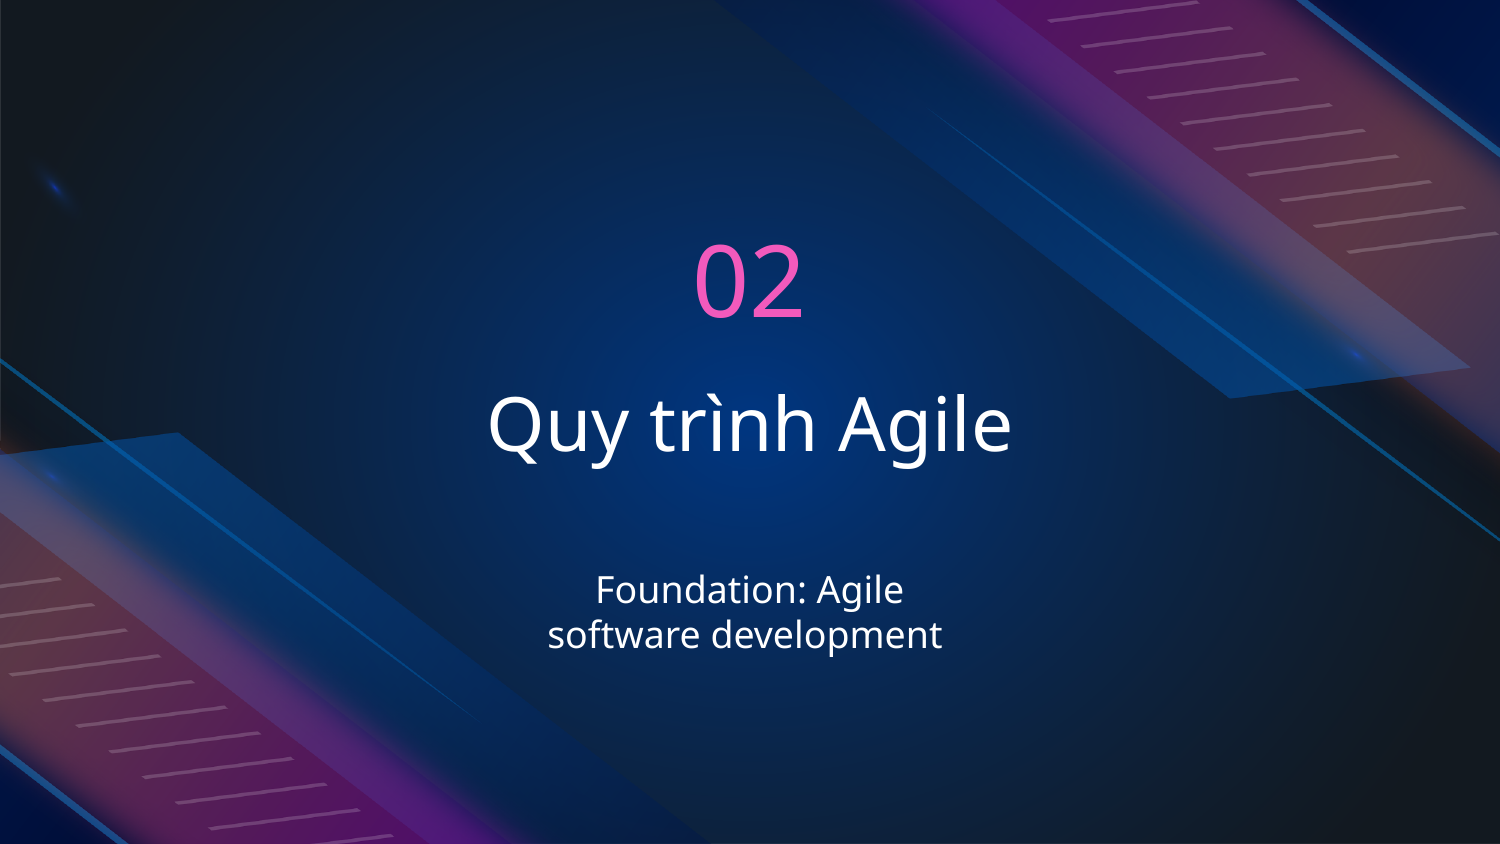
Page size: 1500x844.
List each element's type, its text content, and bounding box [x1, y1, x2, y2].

subtitle Foundation: Agile software development [525, 533, 975, 690]
title Quy trình Agile [51, 352, 1449, 491]
picture [0, 0, 1500, 844]
title 02 [580, 205, 920, 352]
